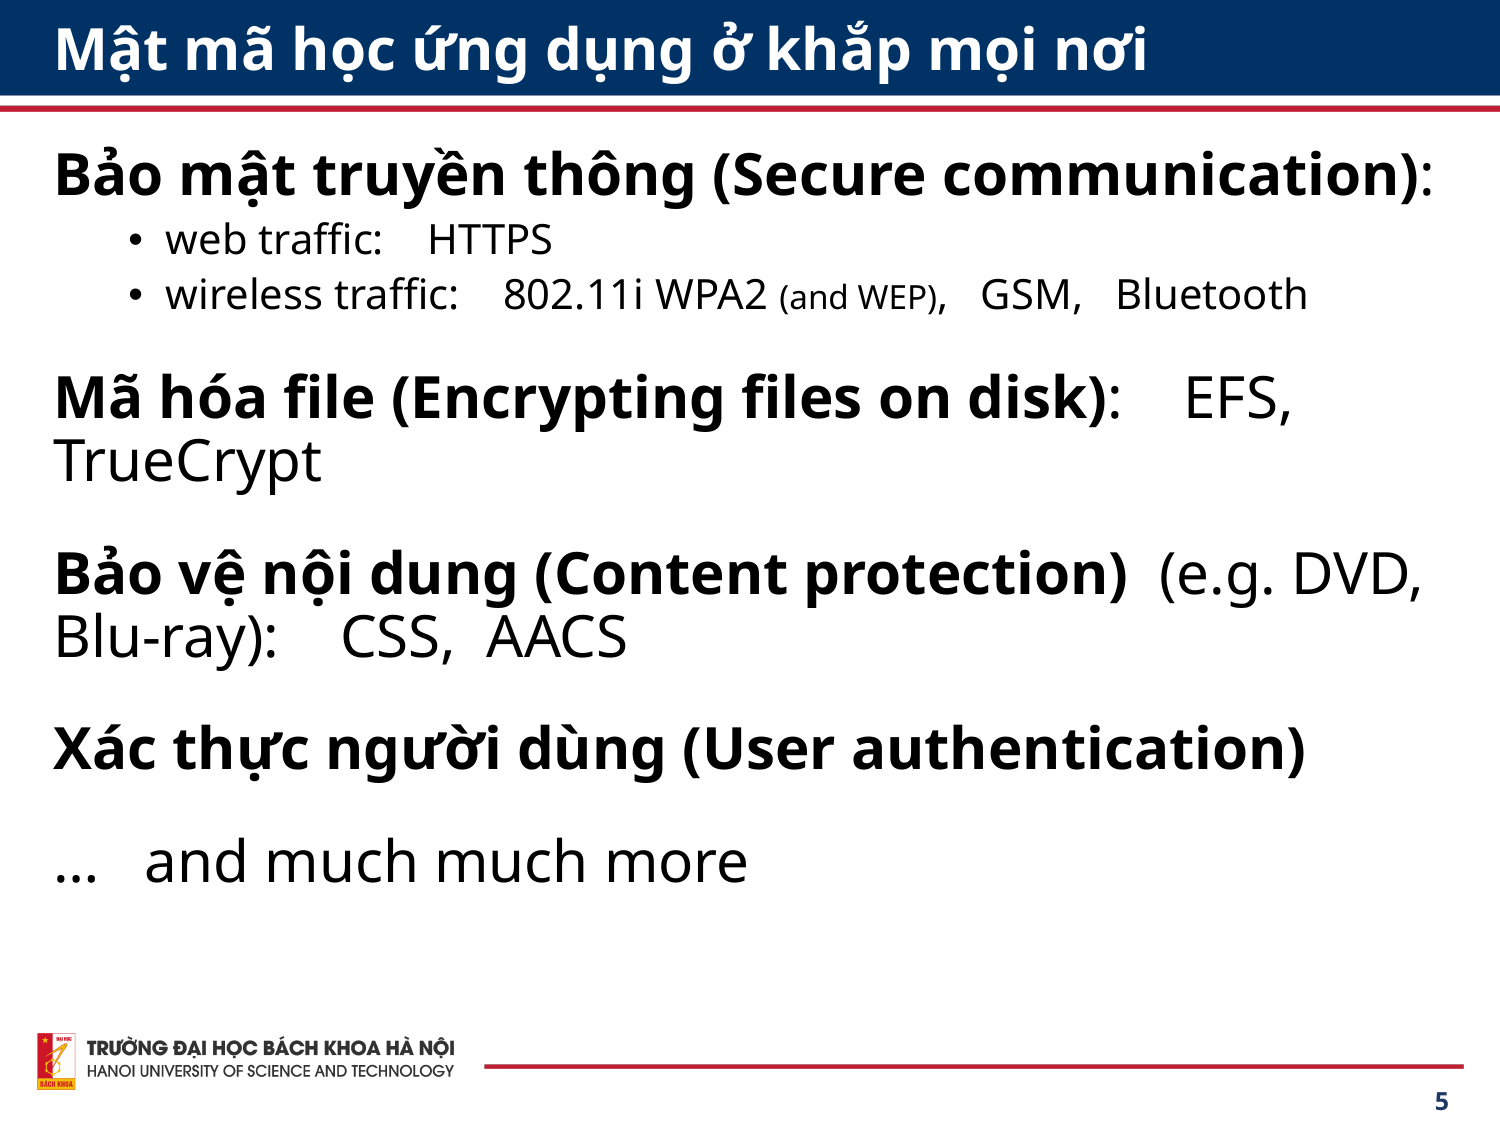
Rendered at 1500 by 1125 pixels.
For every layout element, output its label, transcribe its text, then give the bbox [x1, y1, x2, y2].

list Bảo mật truyền thông (Secure communication): web traffic: HTTPS wireless traffic: 802.11i WPA2 (and WEP), GSM, Bluetooth Mã hóa file (Encrypting files on disk): EFS, TrueCrypt Bảo vệ nội dung (Content protection) (e.g. DVD, Blu-ray): CSS, AACS Xác thực người dùng (User authentication) … and much much more [38, 138, 1462, 1008]
title Mật mã học ứng dụng ở khắp mọi nơi [38, 12, 1462, 87]
slide_number 5 [1126, 1078, 1464, 1125]
picture [0, 0, 1500, 1125]
